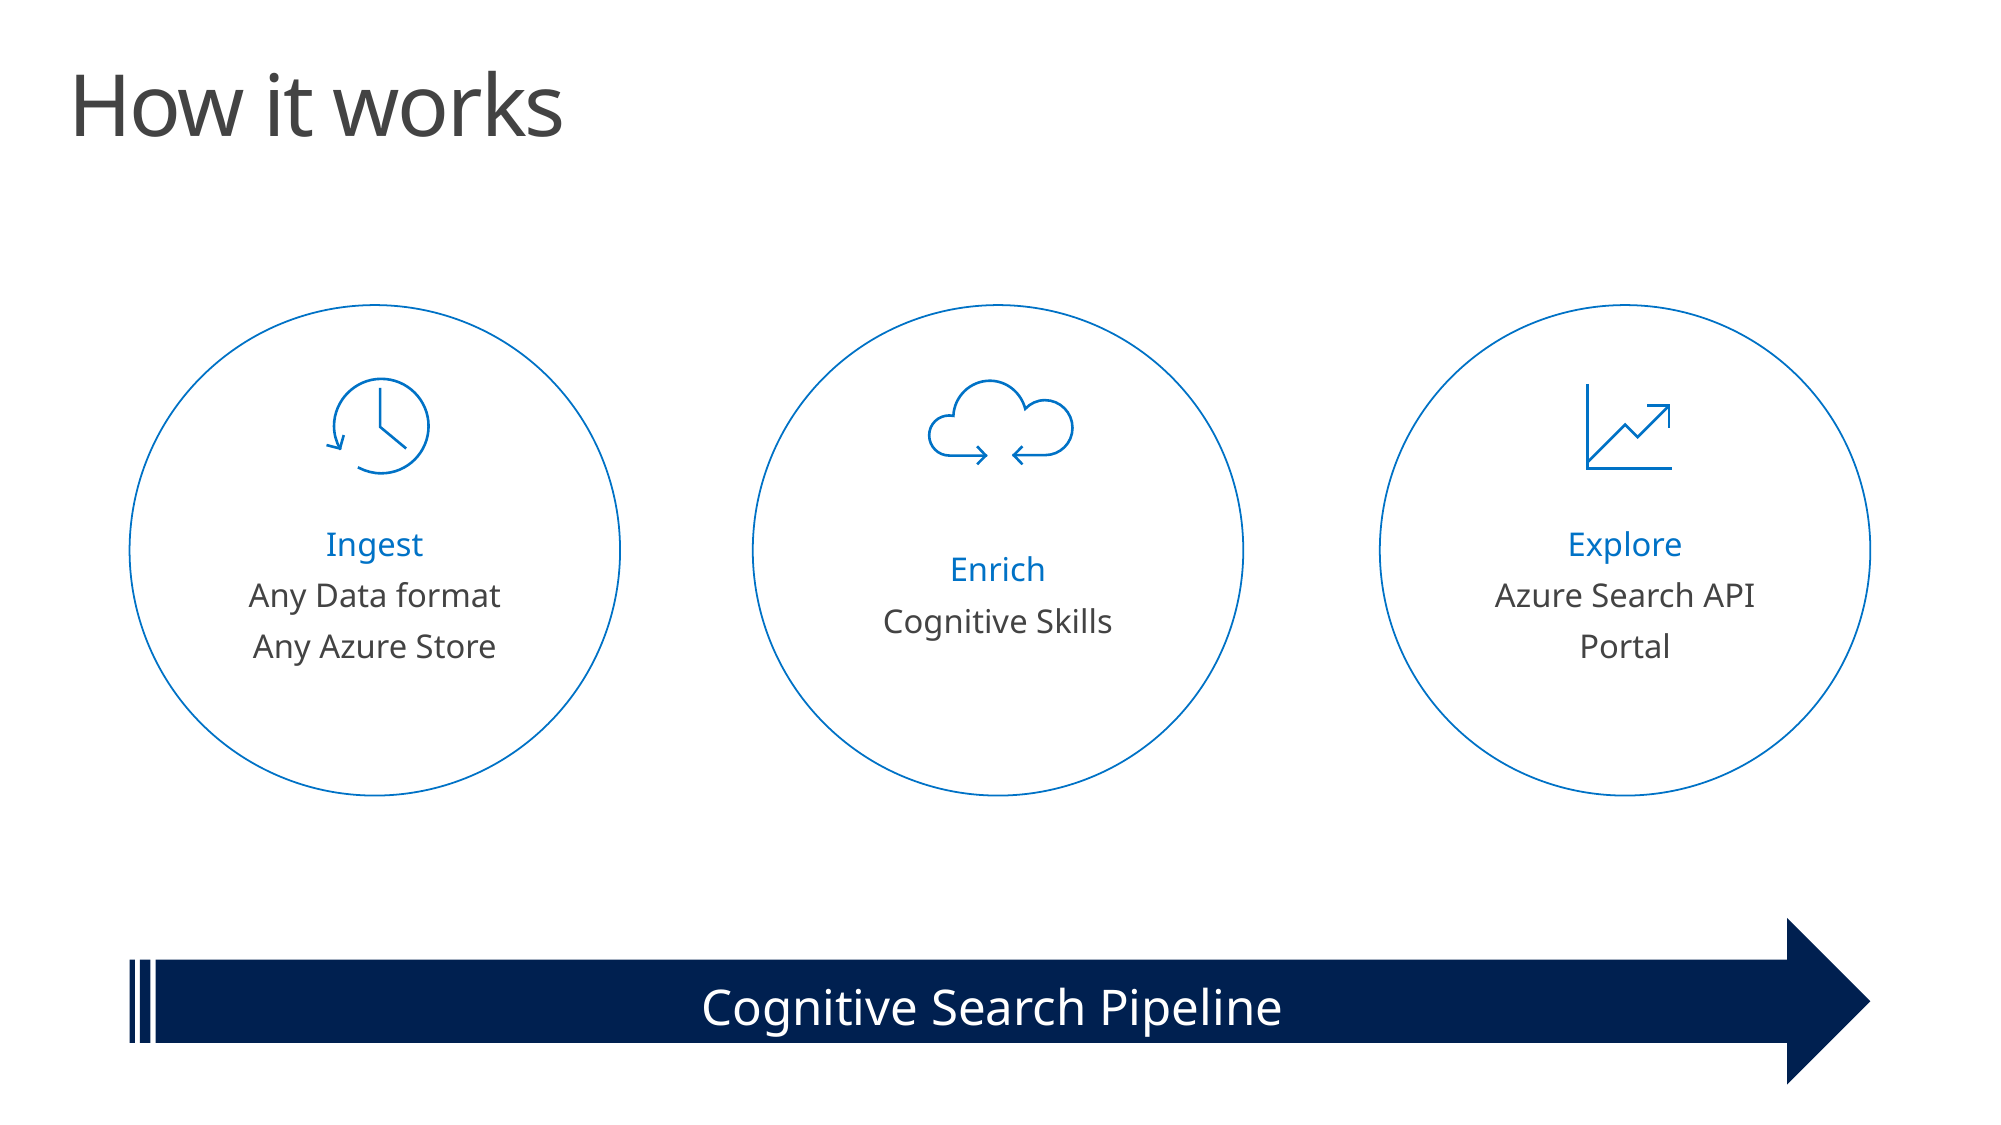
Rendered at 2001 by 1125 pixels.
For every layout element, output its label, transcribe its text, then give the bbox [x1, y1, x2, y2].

text_box [327, 378, 429, 474]
text_box Enrich Cognitive Skills [751, 304, 1245, 797]
text_box [1587, 383, 1673, 469]
text_box Cognitive Search Pipeline [129, 959, 135, 1043]
text_box Explore Azure Search API Portal [1378, 304, 1872, 797]
text_box Cognitive Search Pipeline [155, 917, 1871, 1085]
text_box Ingest Any Data format Any Azure Store [128, 304, 621, 797]
text_box [929, 380, 1073, 464]
text_box Cognitive Search Pipeline [139, 959, 151, 1043]
title How it works [44, 47, 1957, 196]
